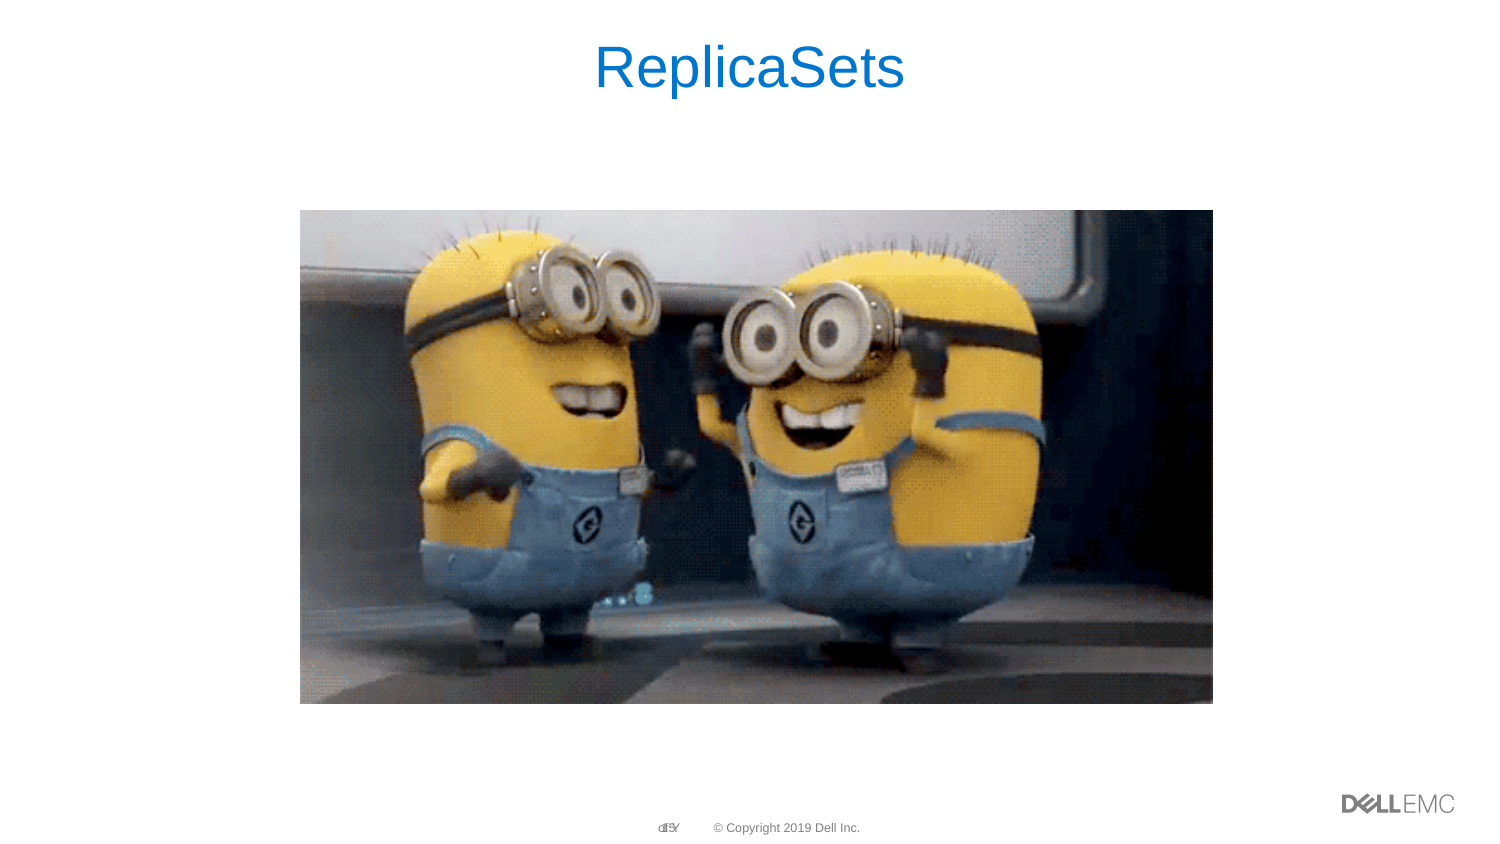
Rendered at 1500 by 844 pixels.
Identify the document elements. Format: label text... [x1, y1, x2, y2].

picture [299, 210, 1213, 704]
picture [1342, 793, 1454, 814]
title ReplicaSets [46, 37, 1454, 102]
